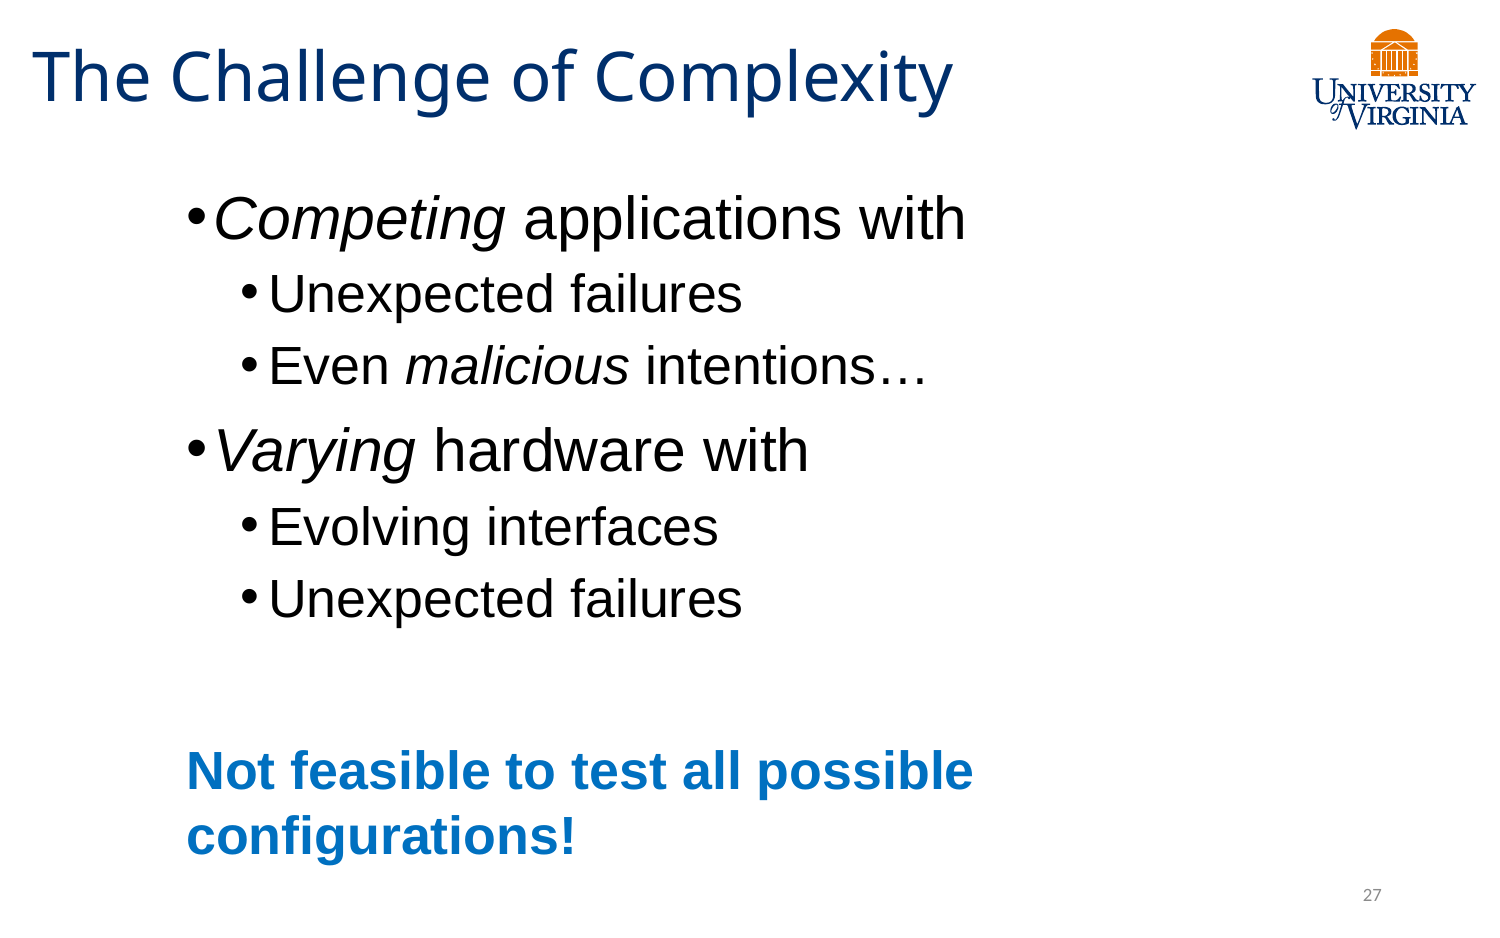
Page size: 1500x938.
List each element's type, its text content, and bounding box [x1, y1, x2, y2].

list Competing applications with Unexpected failures Even malicious intentions… Varying hardware with Evolving interfaces Unexpected failures Not feasible to test all possible configurations! [171, 171, 1250, 873]
slide_number 27 [1059, 868, 1397, 919]
title The Challenge of Complexity [17, 14, 1297, 145]
